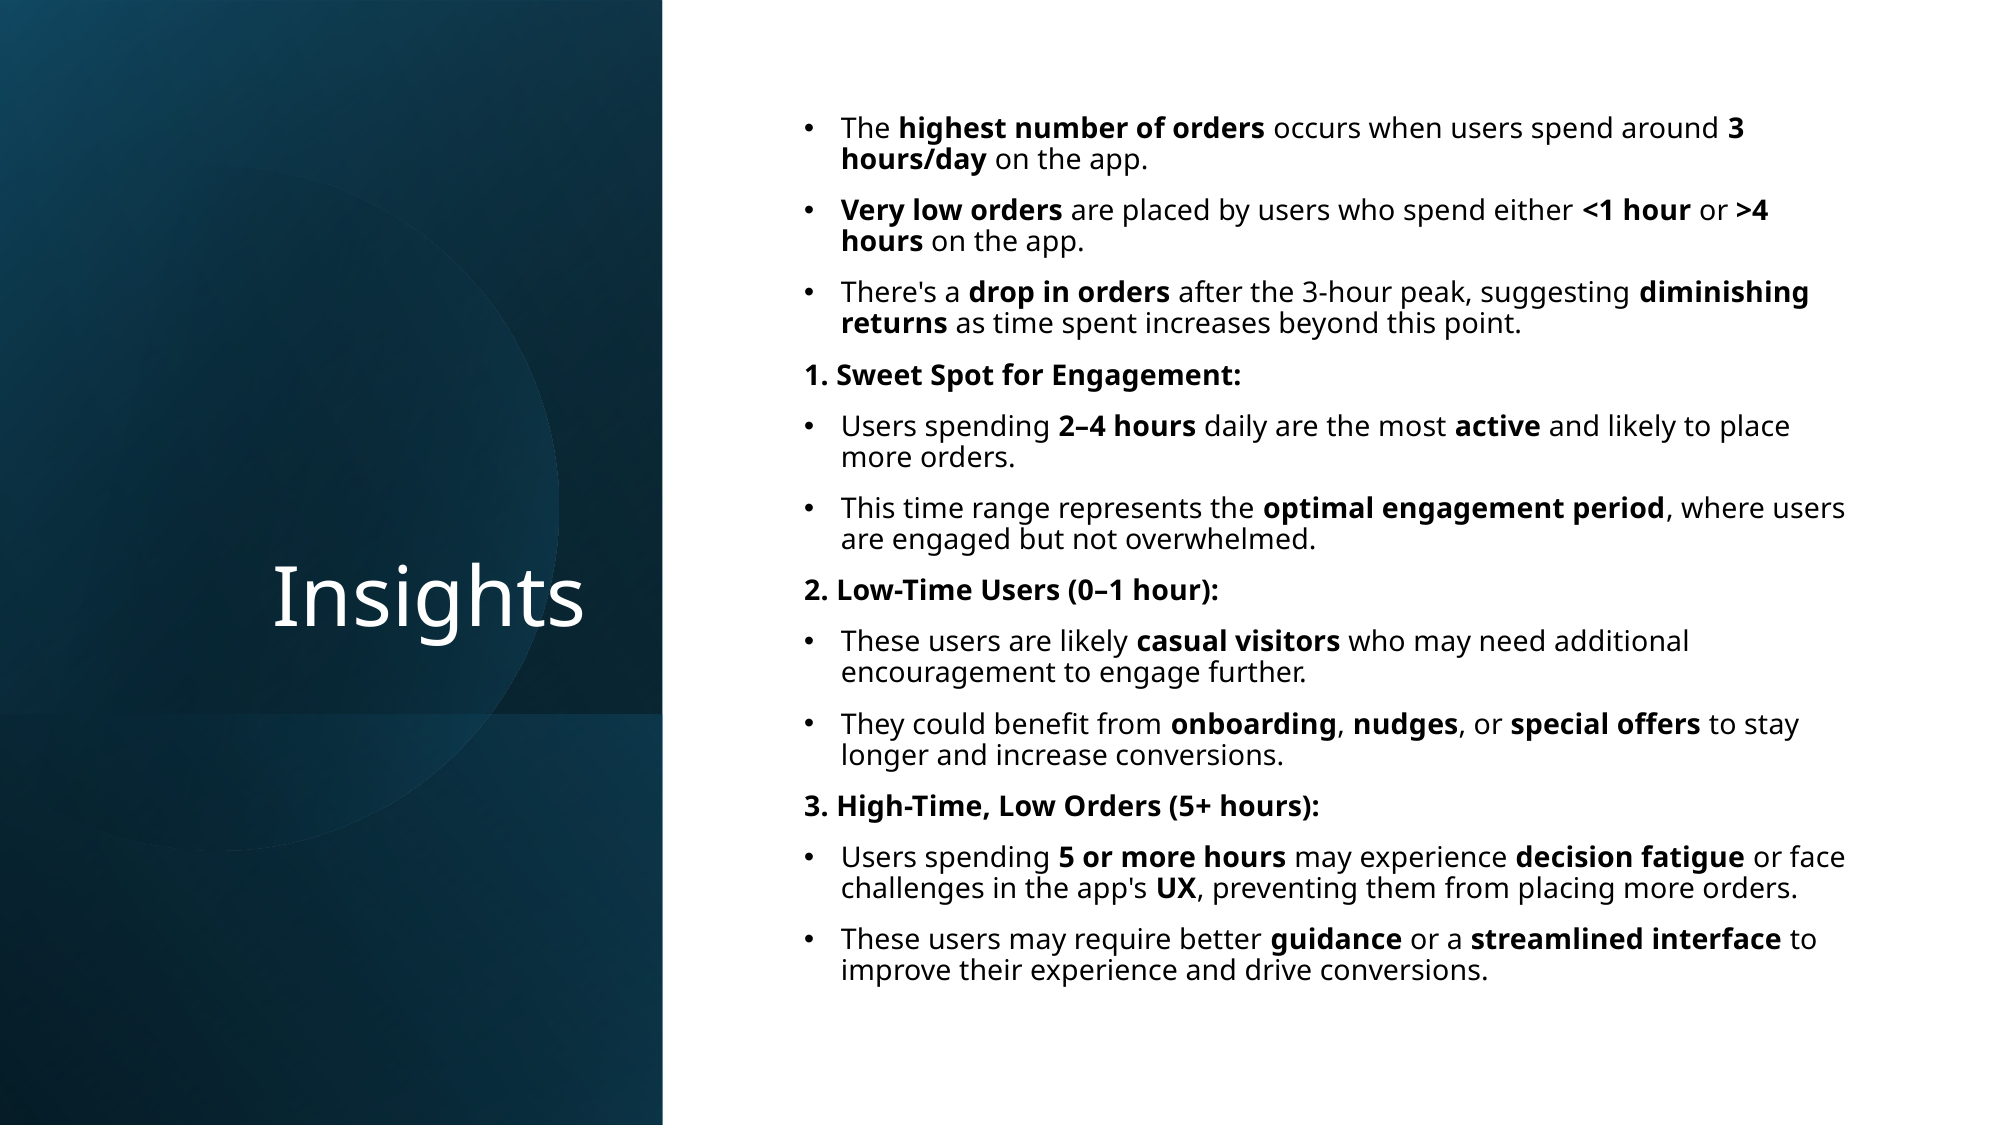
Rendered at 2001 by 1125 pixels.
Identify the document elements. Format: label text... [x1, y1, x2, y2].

list The highest number of orders occurs when users spend around 3 hours/day on the app. Very low orders are placed by users who spend either <1 hour or >4 hours on the app. There's a drop in orders after the 3-hour peak, suggesting diminishing returns as time spent increases beyond this point. 1. Sweet Spot for Engagement: Users spending 2–4 hours daily are the most active and likely to place more orders. This time range represents the optimal engagement period, where users are engaged but not overwhelmed. 2. Low-Time Users (0–1 hour): These users are likely casual visitors who may need additional encouragement to engage further. They could benefit from onboarding, nudges, or special offers to stay longer and increase conversions. 3. High-Time, Low Orders (5+ hours): Users spending 5 or more hours may experience decision fatigue or face challenges in the app's UX, preventing them from placing more orders. These users may require better guidance or a streamlined interface to improve their experience and drive conversions. [789, 106, 1865, 1017]
text_box [0, 0, 664, 1125]
text_box [664, 0, 2000, 1125]
title Insights [76, 96, 602, 652]
